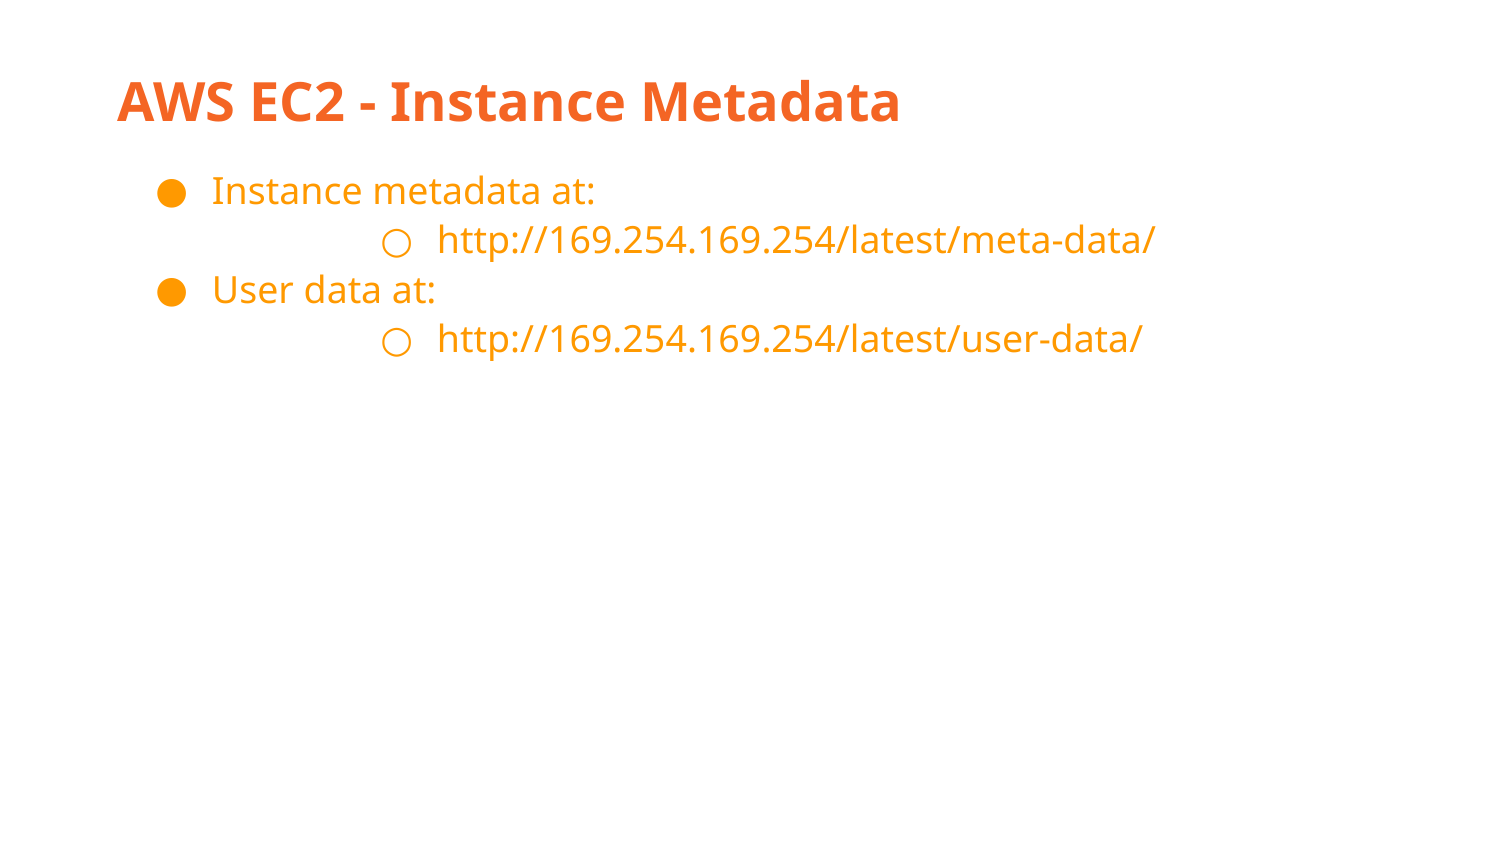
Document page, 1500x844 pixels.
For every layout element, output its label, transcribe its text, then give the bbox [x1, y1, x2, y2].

title Instance metadata at: http://169.254.169.254/latest/meta-data/ User data at: http://169.254.169.254/latest/user-data/ [121, 147, 1462, 825]
title AWS EC2 - Instance Metadata [102, 52, 1327, 179]
